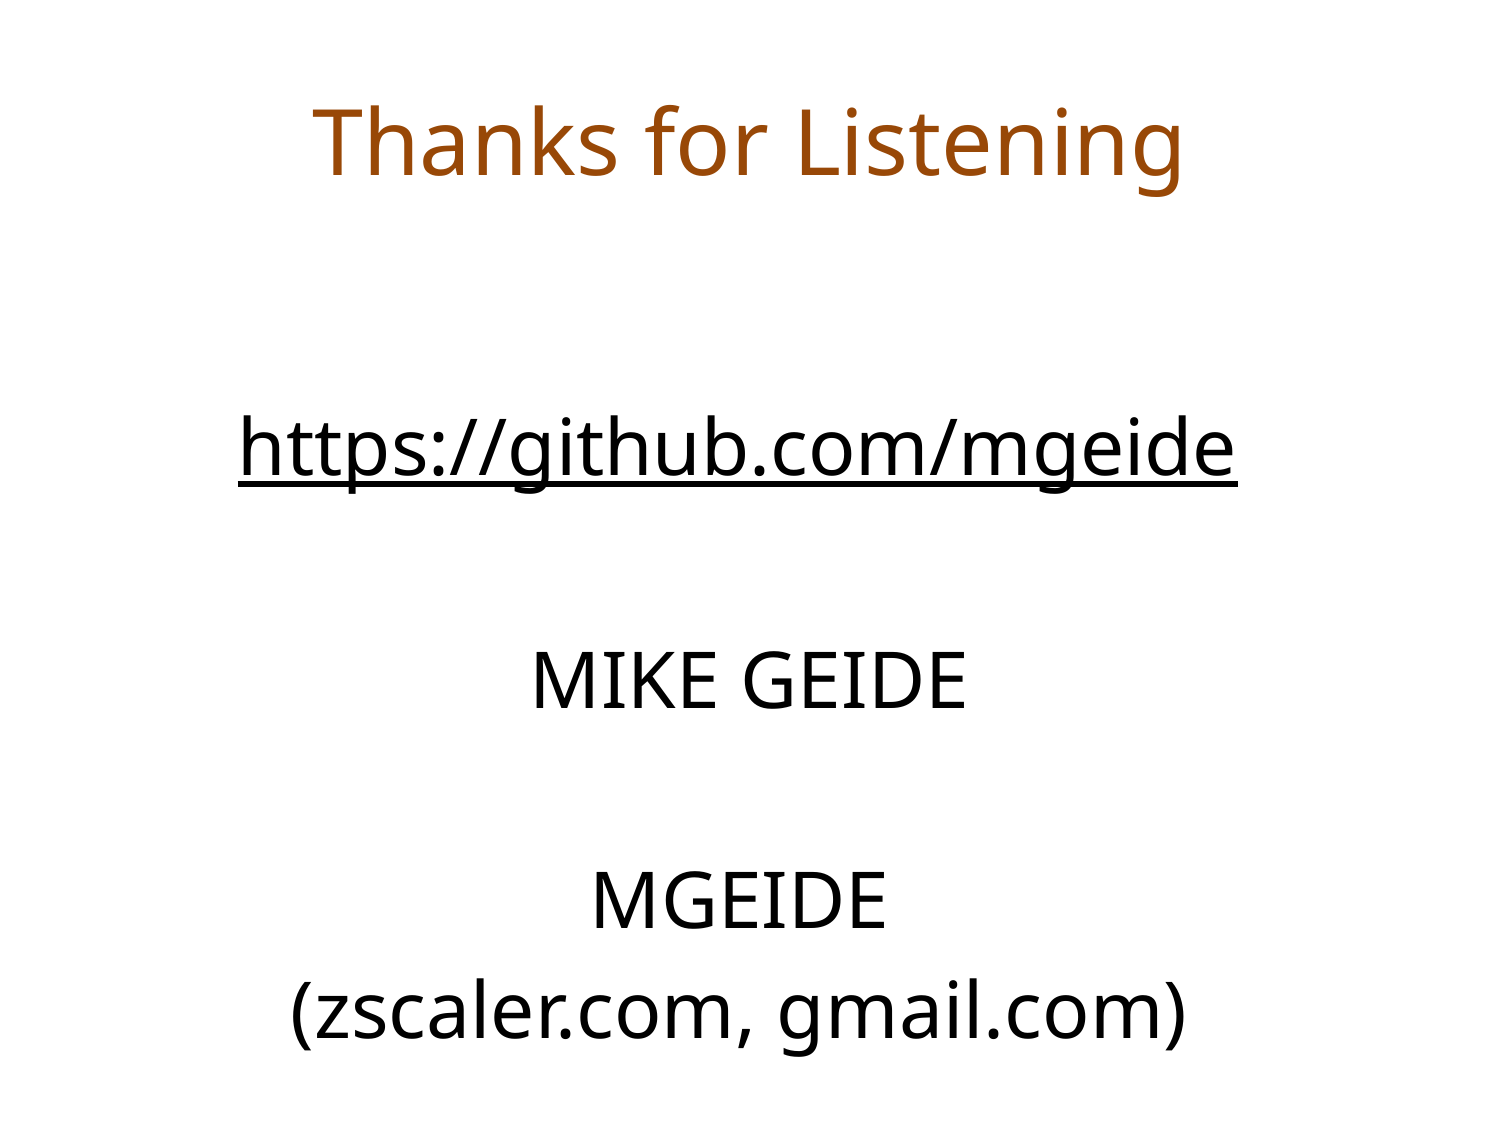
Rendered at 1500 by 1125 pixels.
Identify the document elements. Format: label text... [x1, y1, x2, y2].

title Thanks for Listening [75, 45, 1425, 233]
list https://github.com/mgeide MIKE GEIDE MGEIDE (zscaler.com, gmail.com) [75, 262, 1425, 1074]
